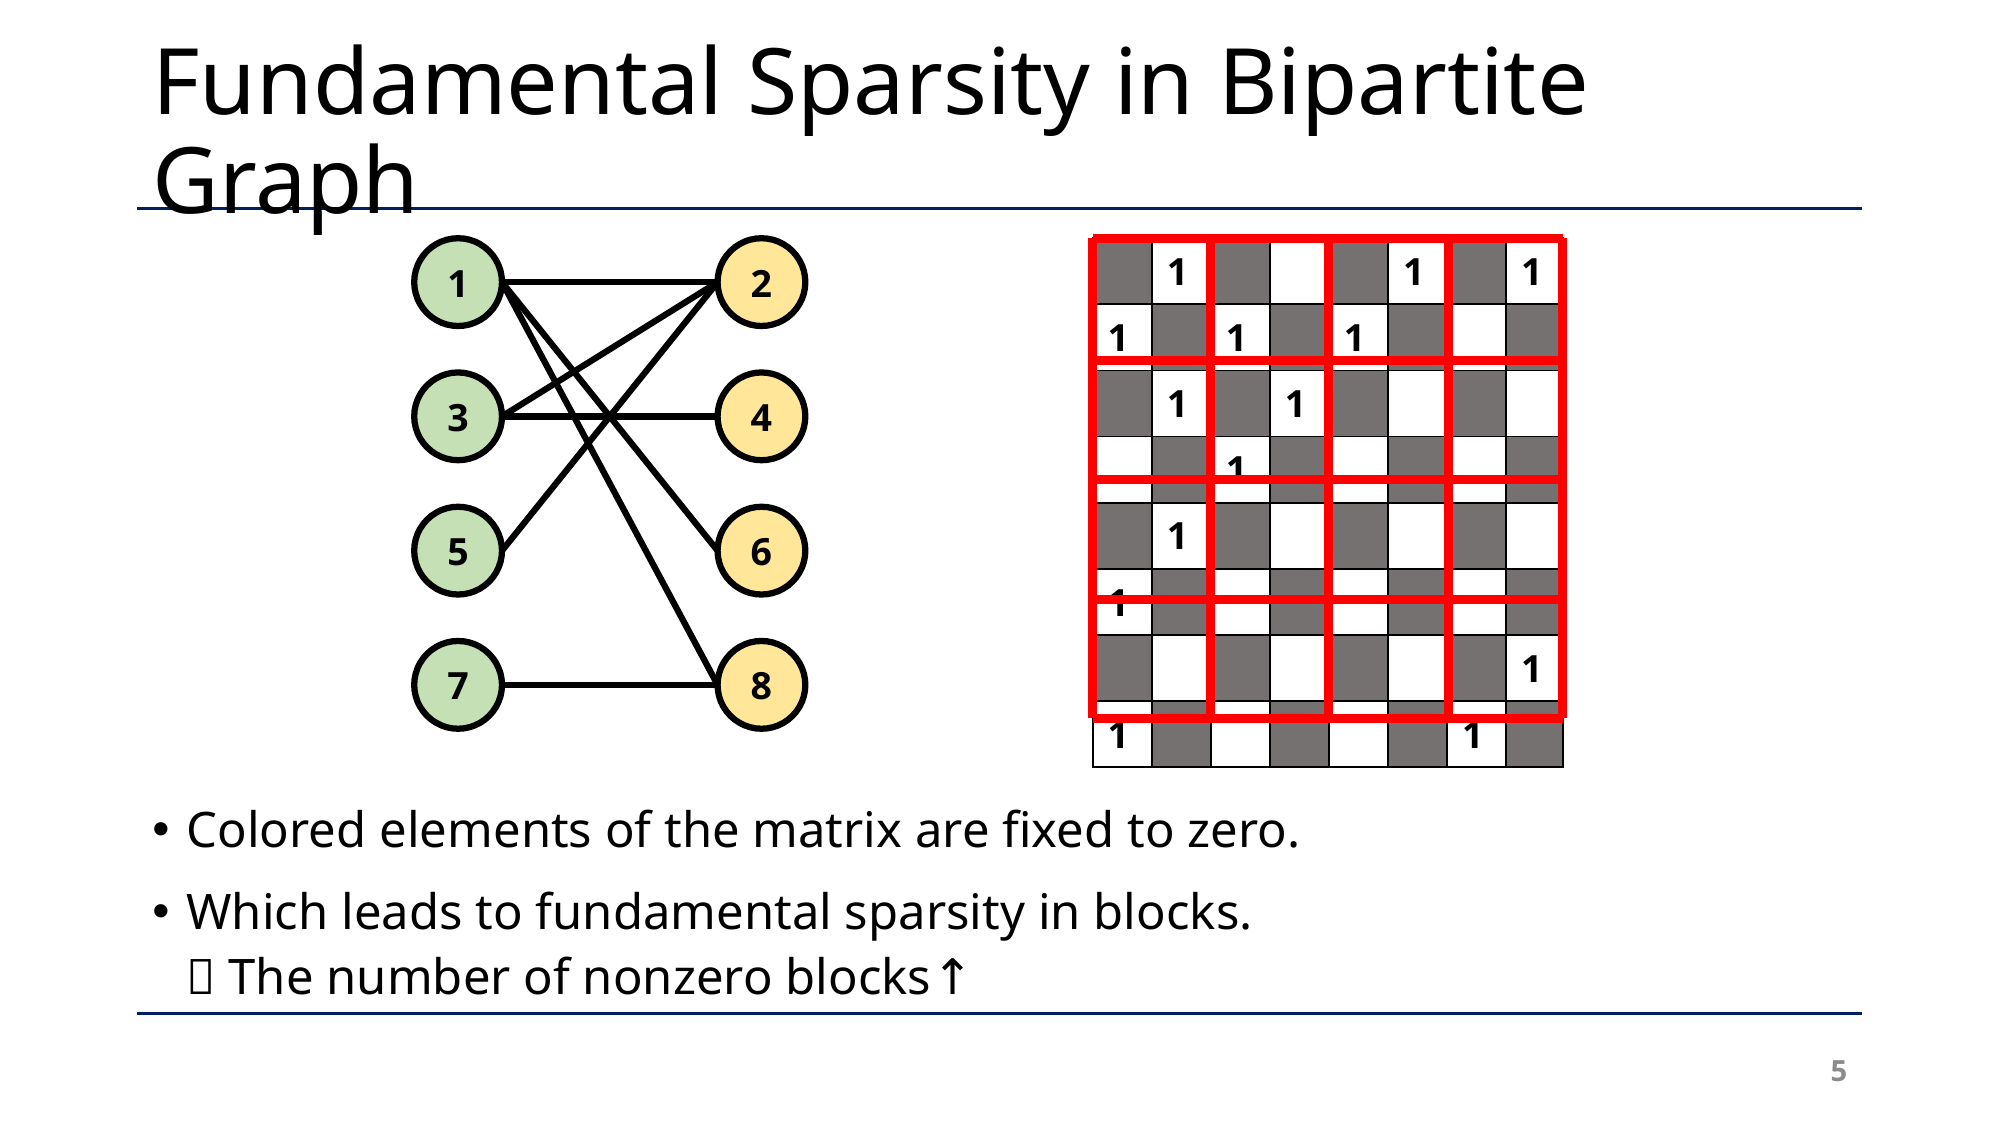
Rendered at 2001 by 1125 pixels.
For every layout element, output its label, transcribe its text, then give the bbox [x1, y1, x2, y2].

table_cell [1215, 371, 1269, 436]
table_cell [1389, 484, 1444, 502]
table_cell [1215, 702, 1269, 714]
table_cell 1 [1271, 371, 1324, 436]
table_cell [1507, 604, 1558, 634]
table_cell [1271, 504, 1324, 568]
table_header [1333, 243, 1387, 303]
table_cell 1 [1153, 371, 1206, 436]
table_header 1 [1153, 243, 1206, 303]
table_cell [1507, 365, 1558, 370]
table_cell [1271, 305, 1324, 356]
table_cell [1389, 437, 1444, 475]
table_cell [1330, 723, 1387, 766]
table_cell [1507, 484, 1558, 502]
table_header 1 [1507, 243, 1558, 303]
table_cell [1215, 504, 1269, 568]
table_header [1453, 243, 1505, 303]
table_cell 1 [1097, 305, 1151, 356]
table_cell [1153, 365, 1206, 370]
table_cell [1389, 636, 1444, 700]
table_cell 1 [1153, 504, 1206, 568]
table_cell [1153, 570, 1206, 595]
text_box 4 [718, 371, 807, 462]
table_cell [1153, 484, 1206, 502]
table_cell [1097, 636, 1151, 700]
table_cell [1507, 305, 1558, 356]
table_cell [1333, 570, 1387, 595]
table_cell 1 [1453, 702, 1505, 714]
table_cell [1453, 636, 1505, 700]
table_header [1097, 243, 1151, 303]
table_header [1215, 243, 1269, 303]
table_cell [1097, 437, 1151, 475]
table_cell 1 [1097, 702, 1151, 714]
table_cell [1389, 305, 1444, 356]
table_cell [1389, 723, 1446, 766]
table_header 1 [1389, 243, 1444, 303]
table_cell [1271, 604, 1324, 634]
table_cell [1097, 484, 1151, 502]
table_cell 1 [1507, 636, 1558, 700]
table_cell [1389, 371, 1444, 436]
table_cell [1271, 723, 1328, 766]
list Colored elements of the matrix are fixed to zero. Which leads to fundamental sparsity in blocks.  The number of nonzero blocks↑ [137, 299, 1863, 1014]
title Fundamental Sparsity in Bipartite Graph [137, 59, 1863, 209]
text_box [501, 282, 718, 551]
table_cell [1097, 371, 1151, 436]
table_cell [1333, 504, 1387, 568]
table_cell 1 [1097, 604, 1151, 634]
table_cell [1507, 570, 1558, 595]
table_cell [1453, 484, 1505, 502]
table_cell [1271, 484, 1324, 502]
table_cell [1097, 504, 1151, 568]
table_cell [1271, 365, 1324, 370]
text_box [501, 551, 718, 684]
table_cell [1215, 604, 1269, 634]
table_cell [1271, 636, 1324, 700]
table_cell [1333, 437, 1387, 475]
table_cell [1153, 723, 1210, 766]
table_cell [1153, 636, 1206, 700]
table_cell [1153, 702, 1206, 714]
table_cell [1507, 702, 1558, 714]
table_cell [1507, 504, 1558, 568]
table_cell [1333, 604, 1387, 634]
table_cell [1153, 437, 1206, 475]
table_cell [1453, 437, 1505, 475]
table_cell 1 [1448, 723, 1505, 766]
table_cell [1453, 604, 1505, 634]
table_cell [1453, 570, 1505, 595]
table_header [1271, 243, 1324, 303]
table_cell [1453, 371, 1505, 436]
table_cell 1 [1215, 365, 1269, 370]
table_cell [1389, 570, 1444, 595]
text_box 8 [716, 639, 807, 730]
table_cell [1333, 702, 1387, 714]
table_cell 1 [1097, 365, 1151, 370]
table_cell [1271, 702, 1324, 714]
table_cell [1212, 723, 1269, 766]
table_cell 1 [1097, 570, 1151, 595]
table_cell [1389, 604, 1444, 634]
text_box 1 [413, 237, 503, 328]
table_cell [1215, 636, 1269, 700]
table_cell [1453, 365, 1505, 370]
table_cell [1507, 437, 1558, 475]
table_cell 1 [1333, 305, 1387, 356]
text_box 3 [413, 371, 501, 462]
table_cell [1507, 371, 1558, 436]
table_cell [1389, 365, 1444, 370]
table_cell [1271, 437, 1324, 475]
table_cell [1389, 702, 1444, 714]
text_box 5 [413, 505, 501, 596]
text_box 2 [716, 237, 807, 328]
table_cell [1333, 636, 1387, 700]
table_cell 1 [1333, 365, 1387, 370]
table_cell [1389, 504, 1444, 568]
text_box 6 [718, 505, 807, 596]
table_cell 1 [1215, 437, 1269, 475]
table_cell [1153, 604, 1206, 634]
table_cell 1 [1215, 484, 1269, 502]
text_box 7 [413, 639, 503, 730]
table_cell 1 [1215, 305, 1269, 356]
table_cell [1333, 484, 1387, 502]
table_cell [1215, 570, 1269, 595]
table_cell [1271, 570, 1324, 595]
table_cell [1507, 723, 1562, 766]
table_cell [1453, 504, 1505, 568]
table_cell [1333, 371, 1387, 436]
table_cell 1 [1094, 723, 1151, 766]
slide_number 5 [1412, 1042, 1863, 1103]
table_cell [1153, 305, 1206, 356]
table_cell [1453, 305, 1505, 356]
